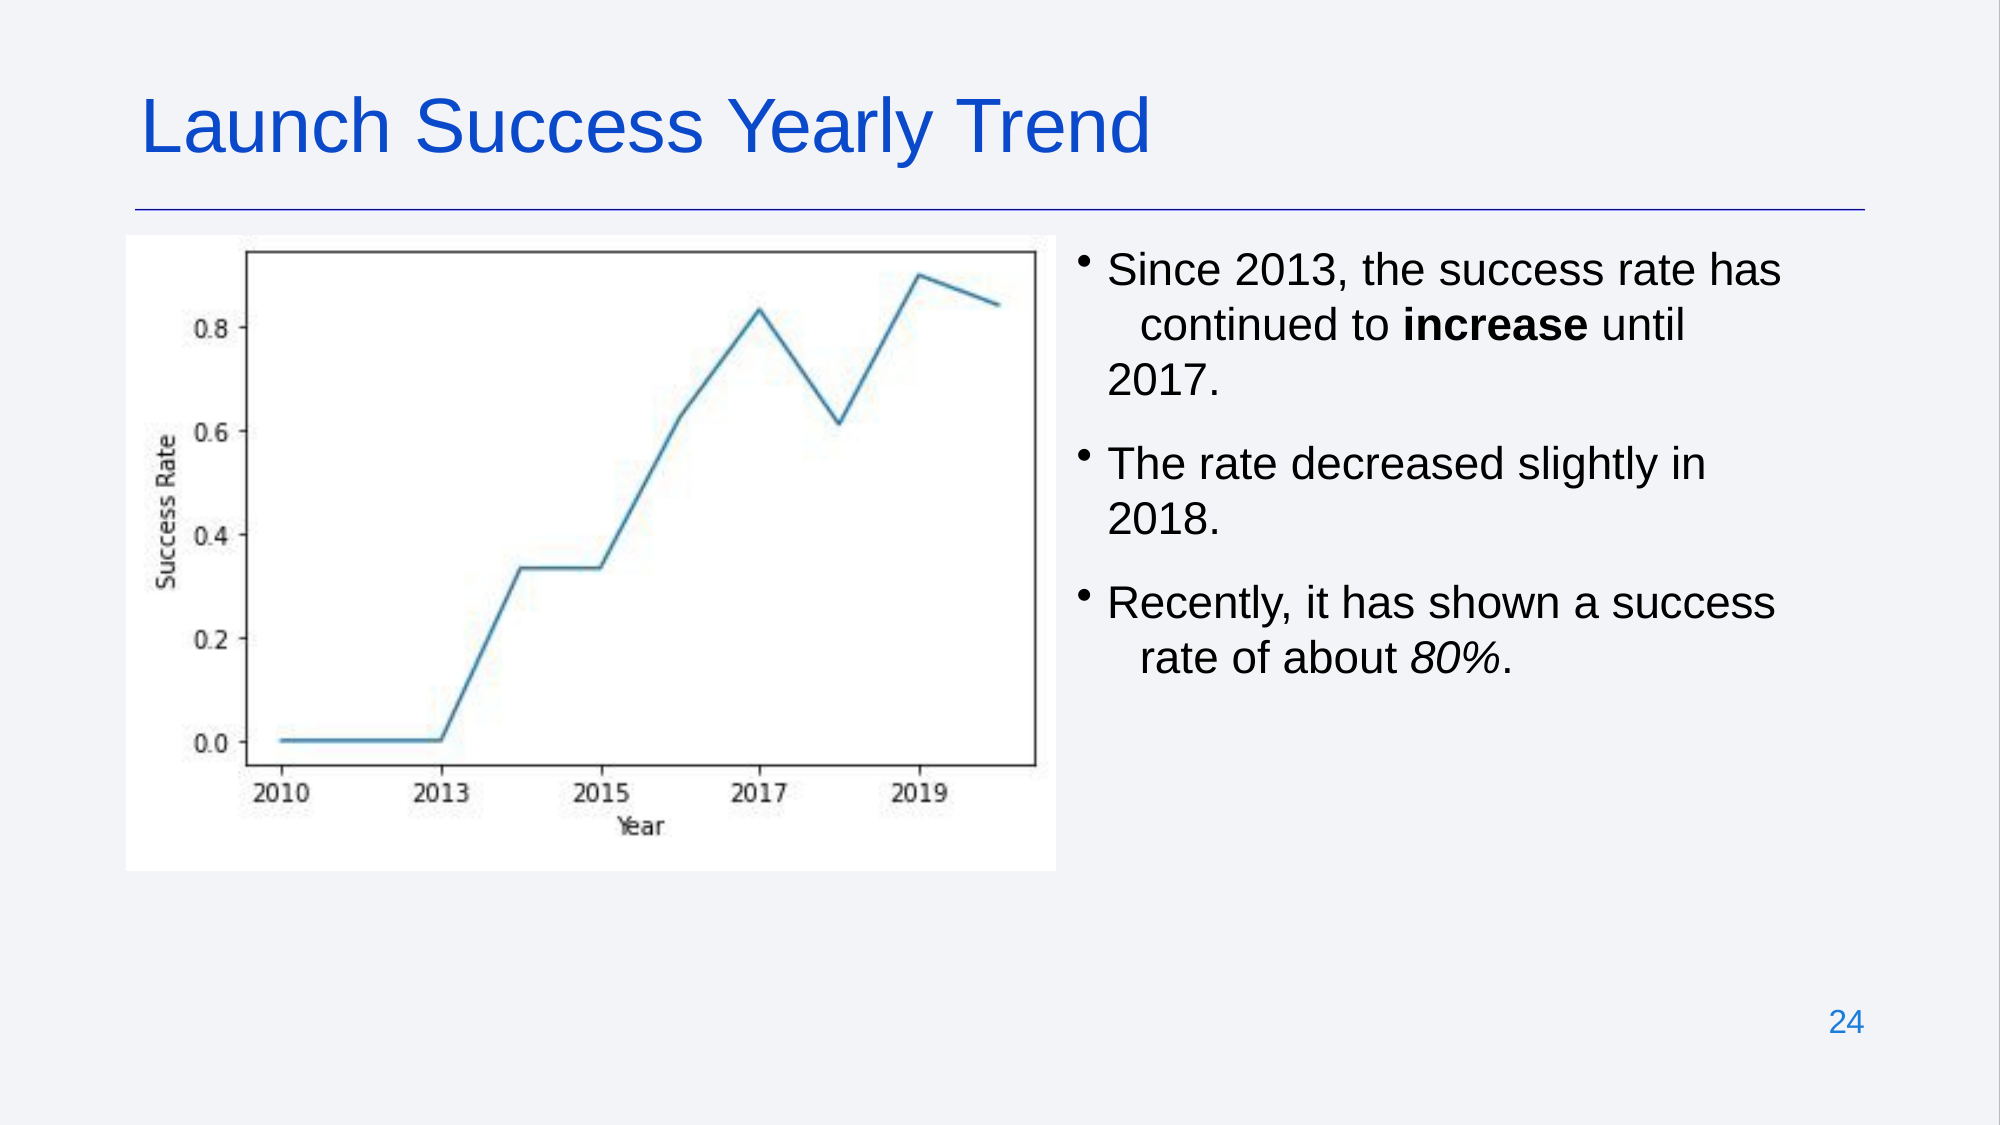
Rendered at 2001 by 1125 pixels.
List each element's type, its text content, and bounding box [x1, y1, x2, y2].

slide_number 24 [1822, 1001, 1874, 1125]
title Launch Success Yearly Trend [138, 73, 1862, 264]
picture [0, 0, 2000, 1125]
text_box Since 2013, the success rate has continued to increase until 2017. The rate decreased slightly in 2018. Recently, it has shown a success rate of about 80%. [1074, 237, 1836, 683]
